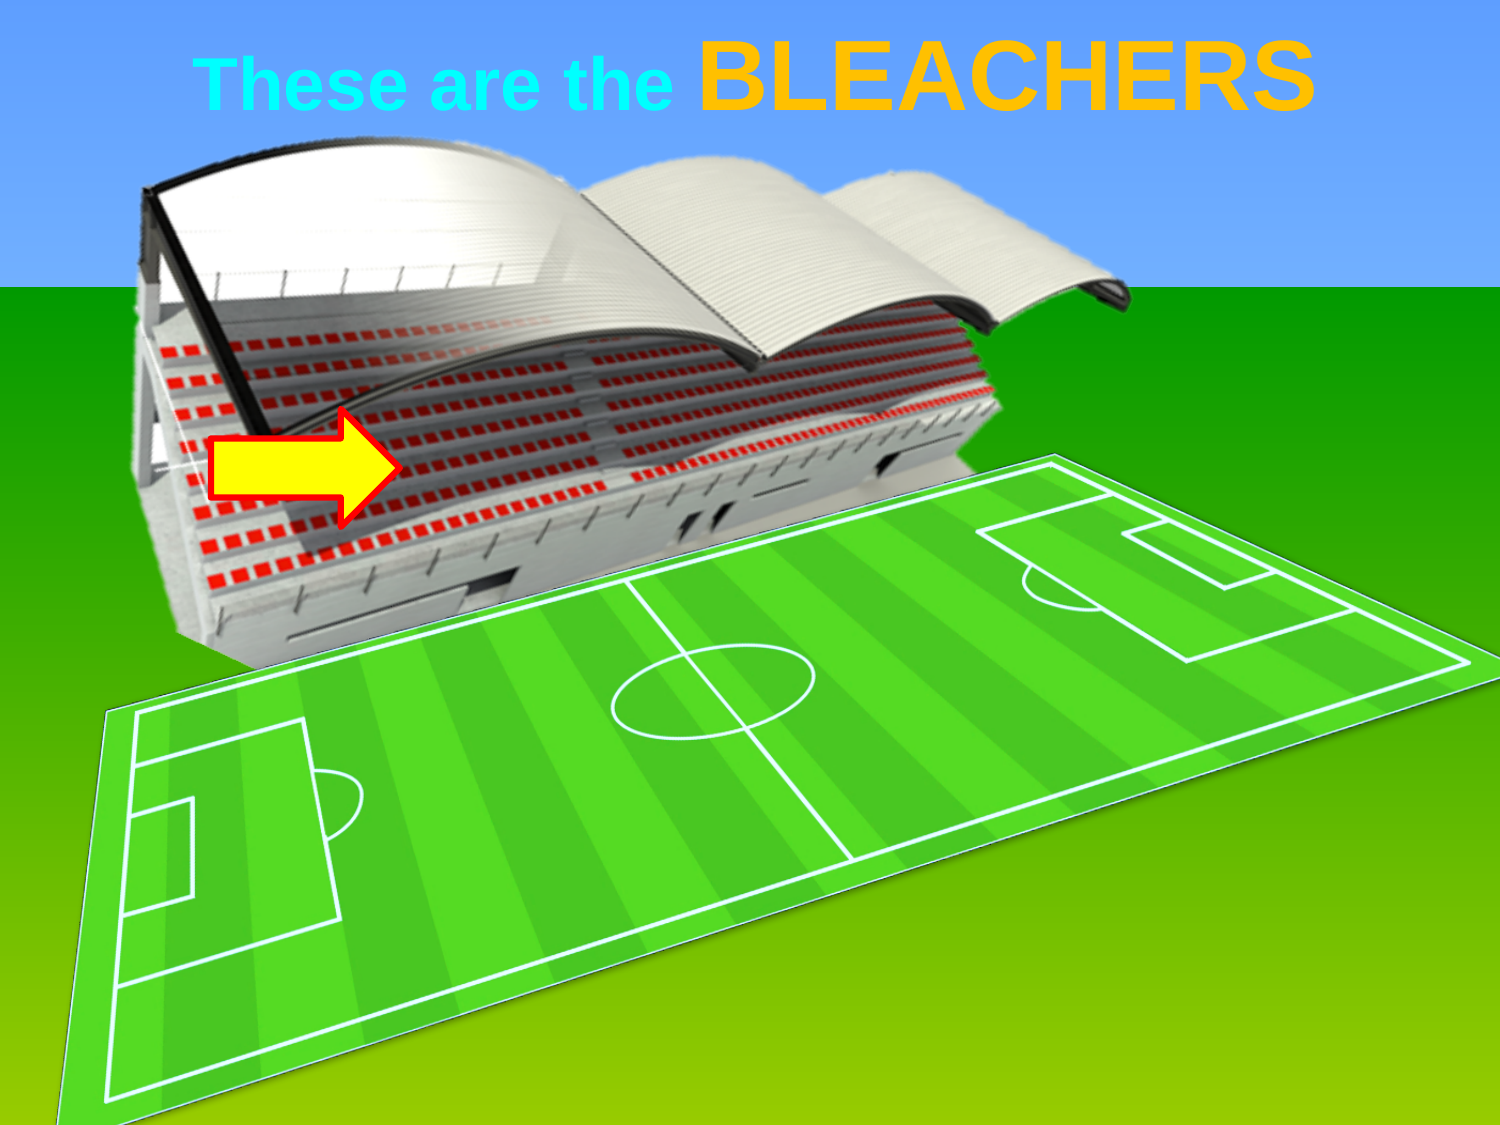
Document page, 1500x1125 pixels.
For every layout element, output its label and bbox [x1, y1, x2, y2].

picture [0, 0, 1500, 990]
text_box [1054, 0, 1500, 487]
text_box [0, 998, 1500, 1125]
